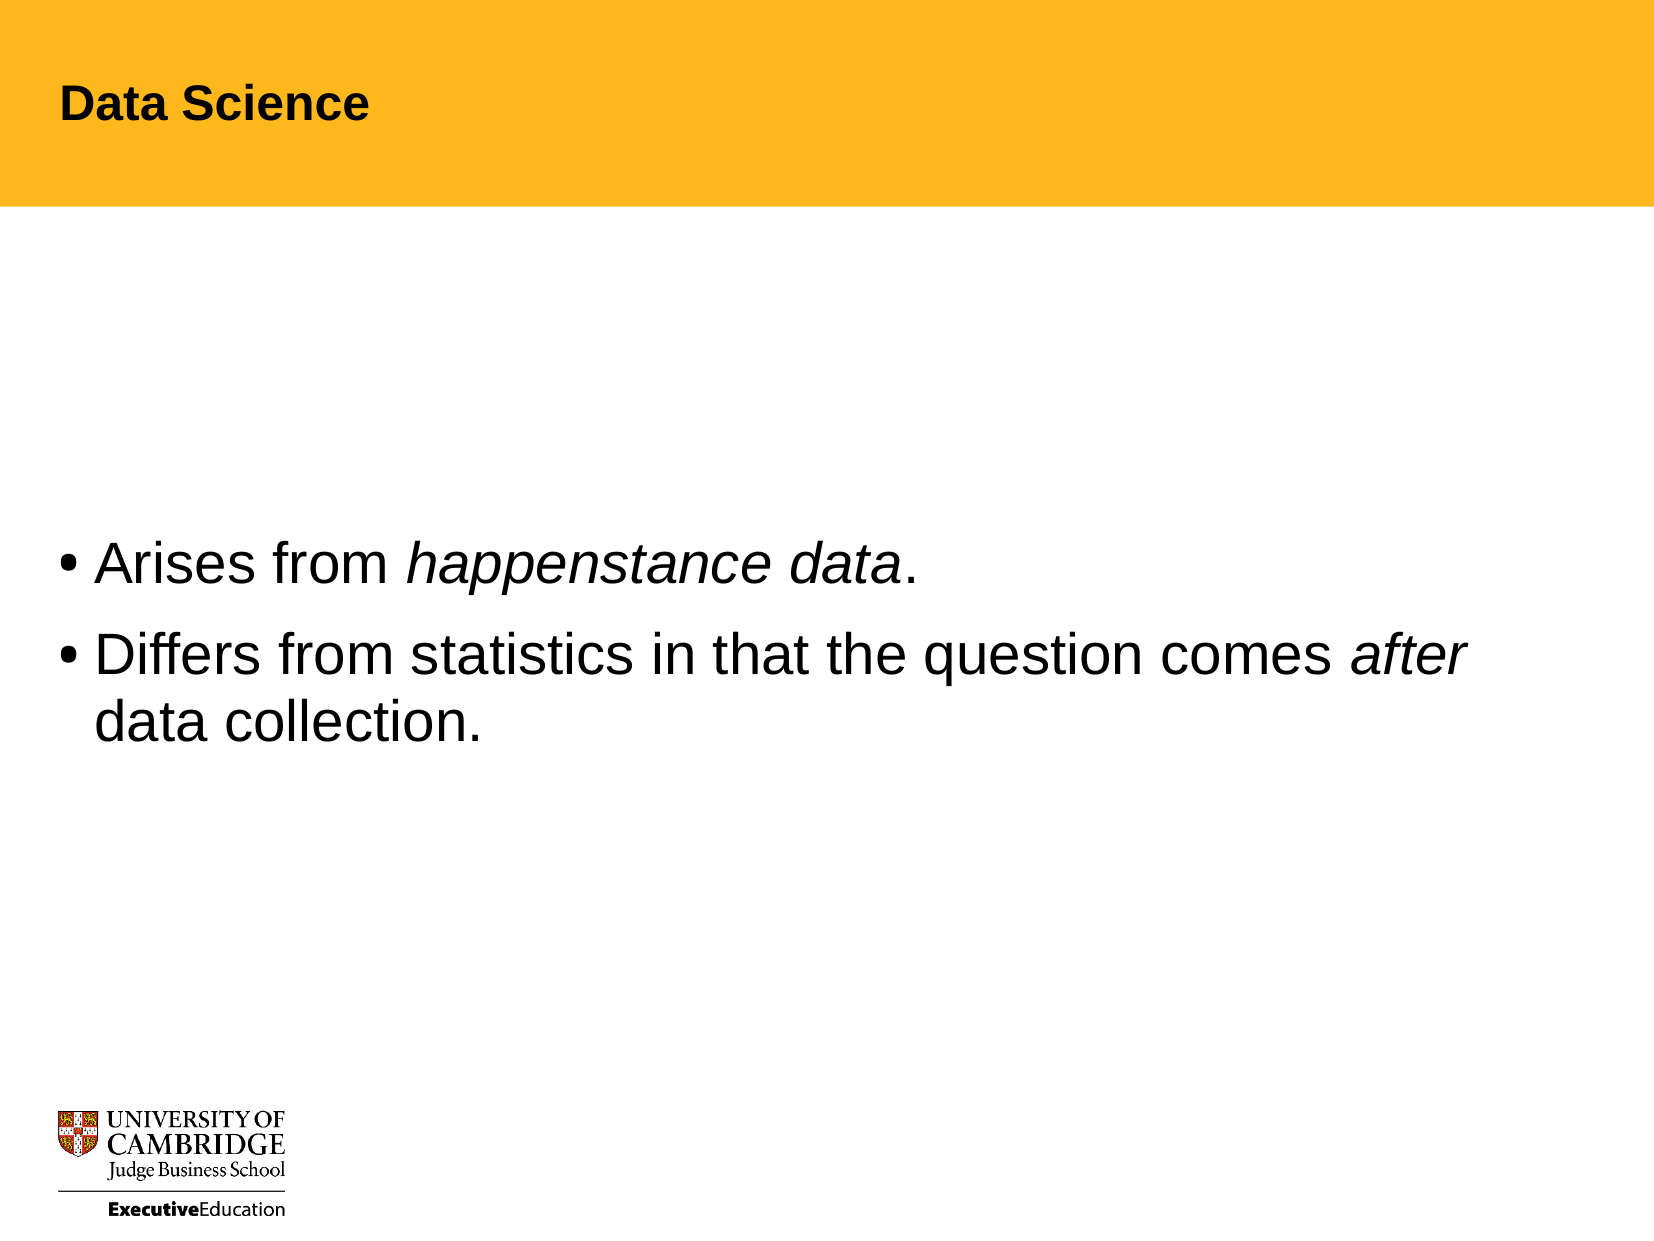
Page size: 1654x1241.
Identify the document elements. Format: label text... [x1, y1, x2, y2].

list Arises from happenstance data. Differs from statistics in that the question comes after data collection. [59, 236, 1595, 1049]
picture [58, 1110, 285, 1216]
list Data Science [0, 0, 1654, 207]
